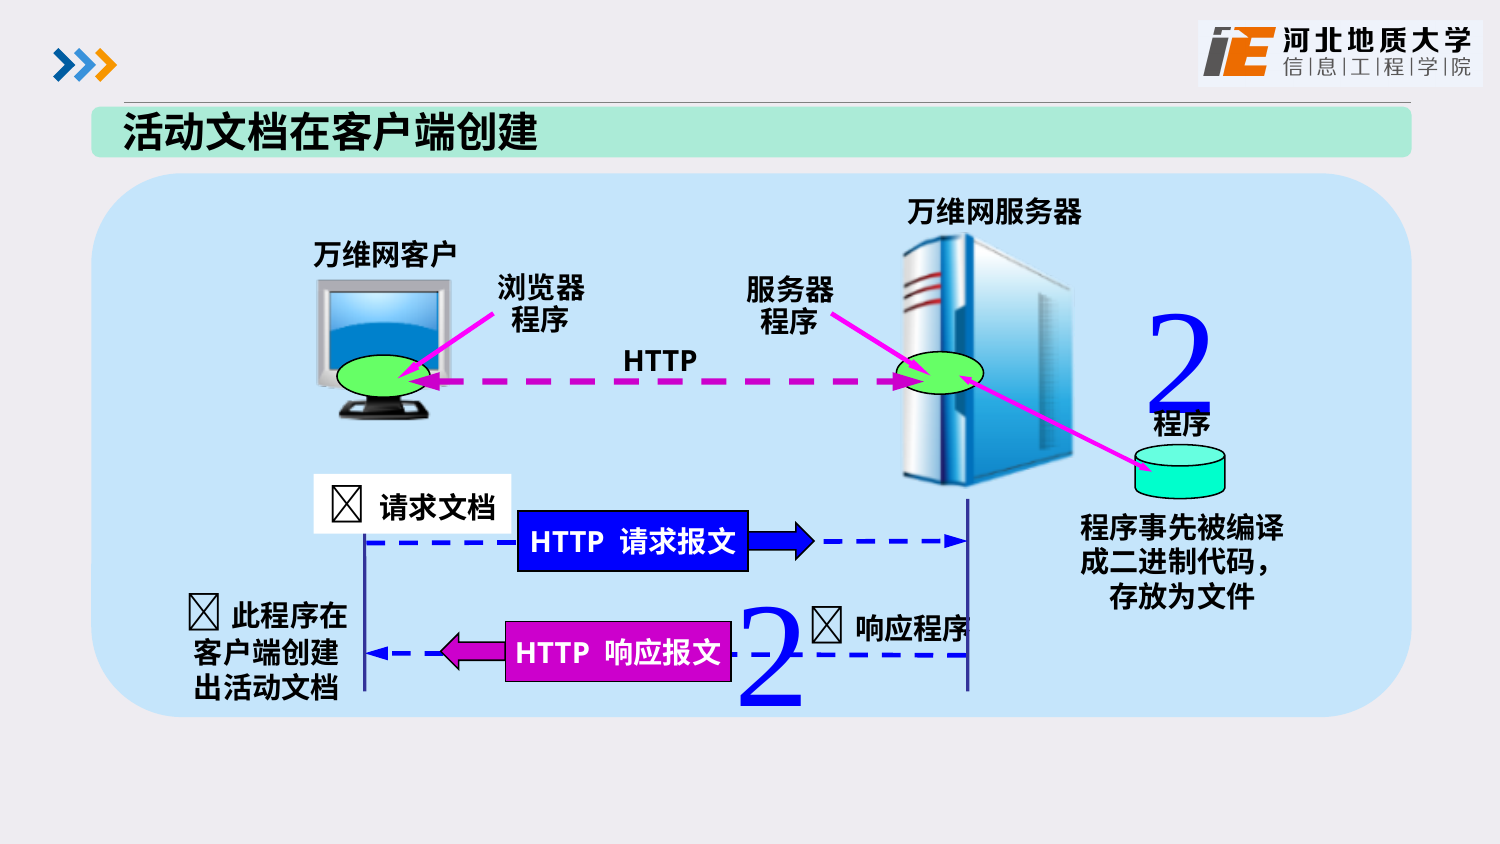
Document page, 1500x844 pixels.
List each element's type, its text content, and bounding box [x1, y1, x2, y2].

text_box 活动文档在客户端创建 [107, 98, 555, 163]
text_box 万维网客户 [298, 229, 475, 279]
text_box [364, 548, 982, 747]
text_box 万维网服务器 [892, 186, 1099, 236]
text_box 此程序在 客户端创建 出活动文档 [170, 581, 359, 712]
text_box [317, 473, 968, 692]
picture [309, 274, 461, 426]
text_box  [1129, 256, 1234, 398]
picture [896, 231, 1080, 489]
text_box 程序事先被编译成二进制代码，存放为文件 [1064, 501, 1301, 622]
text_box [89, 171, 1414, 720]
text_box  [1129, 448, 1143, 452]
text_box 浏览器 程序 [482, 266, 601, 344]
text_box [1104, 448, 1152, 472]
text_box [555, 106, 1412, 158]
text_box [1135, 448, 1225, 499]
text_box 服务器 程序 [731, 268, 850, 346]
text_box HTTP [607, 334, 713, 385]
text_box [91, 106, 107, 158]
text_box 程序 [1084, 398, 1301, 448]
picture [1198, 20, 1483, 87]
text_box  [1217, 448, 1234, 452]
